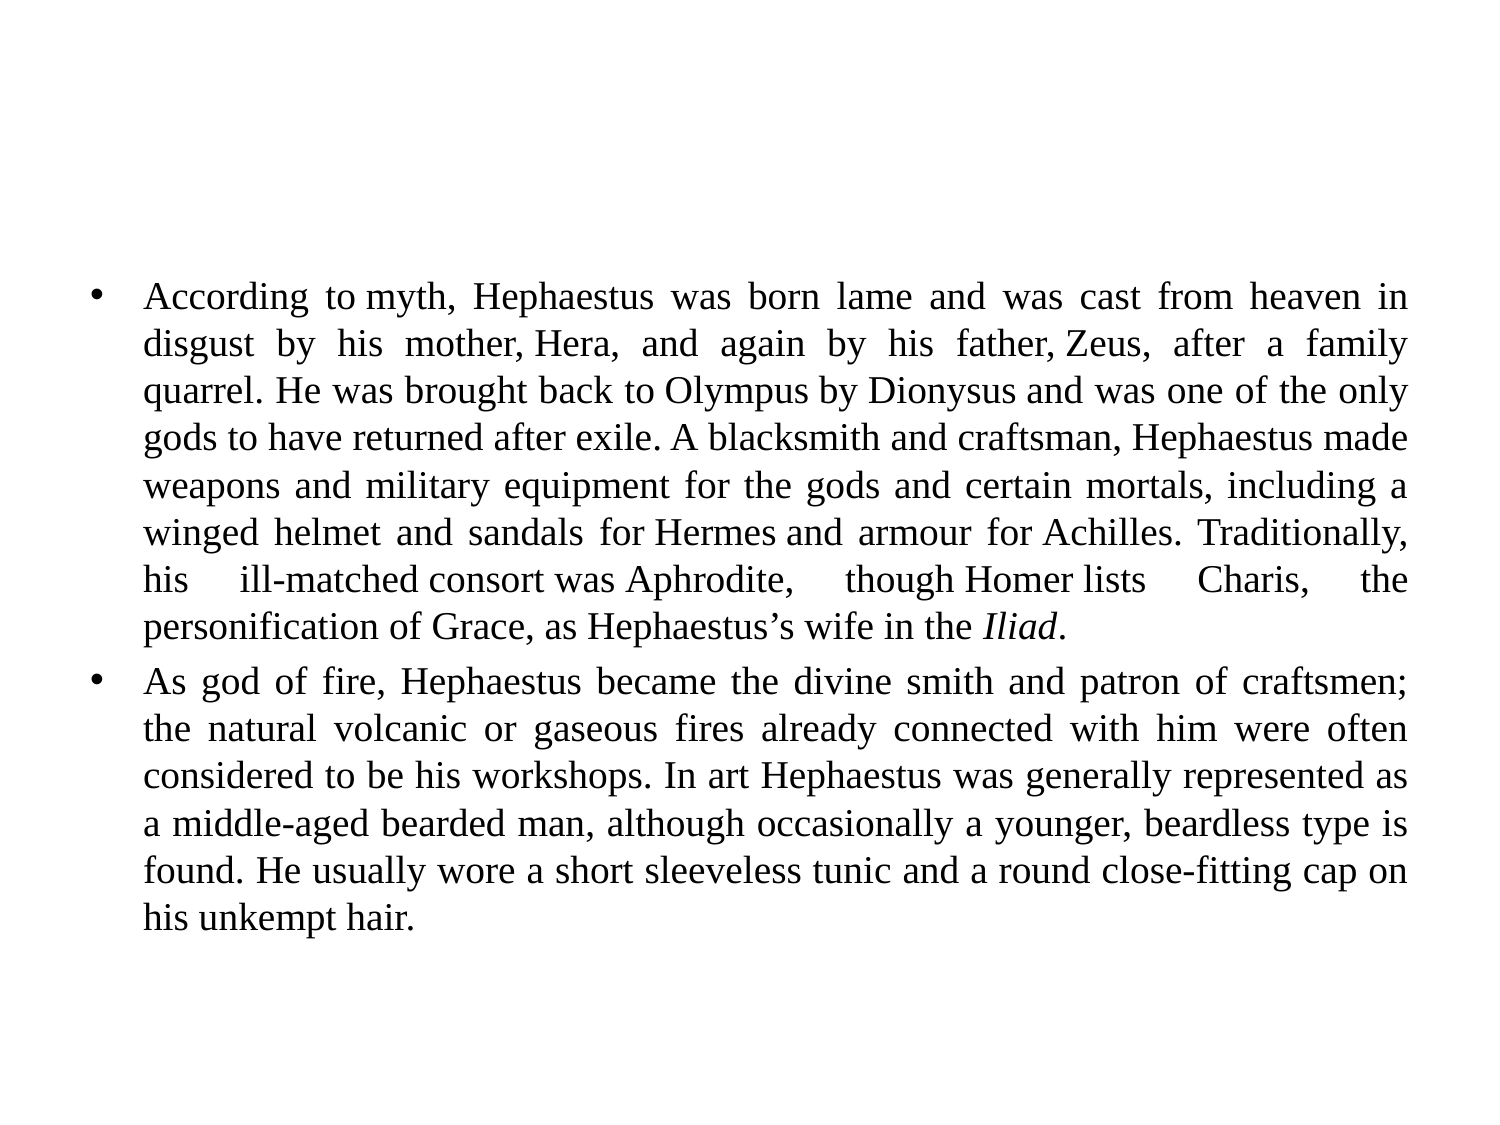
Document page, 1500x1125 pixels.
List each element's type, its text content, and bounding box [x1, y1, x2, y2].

list According to myth, Hephaestus was born lame and was cast from heaven in disgust by his mother, Hera, and again by his father, Zeus, after a family quarrel. He was brought back to Olympus by Dionysus and was one of the only gods to have returned after exile. A blacksmith and craftsman, Hephaestus made weapons and military equipment for the gods and certain mortals, including a winged helmet and sandals for Hermes and armour for Achilles. Traditionally, his ill-matched consort was Aphrodite, though Homer lists Charis, the personification of Grace, as Hephaestus’s wife in the Iliad. As god of fire, Hephaestus became the divine smith and patron of craftsmen; the natural volcanic or gaseous fires already connected with him were often considered to be his workshops. In art Hephaestus was generally represented as a middle-aged bearded man, although occasionally a younger, beardless type is found. He usually wore a short sleeveless tunic and a round close-fitting cap on his unkempt hair. [75, 262, 1425, 1005]
